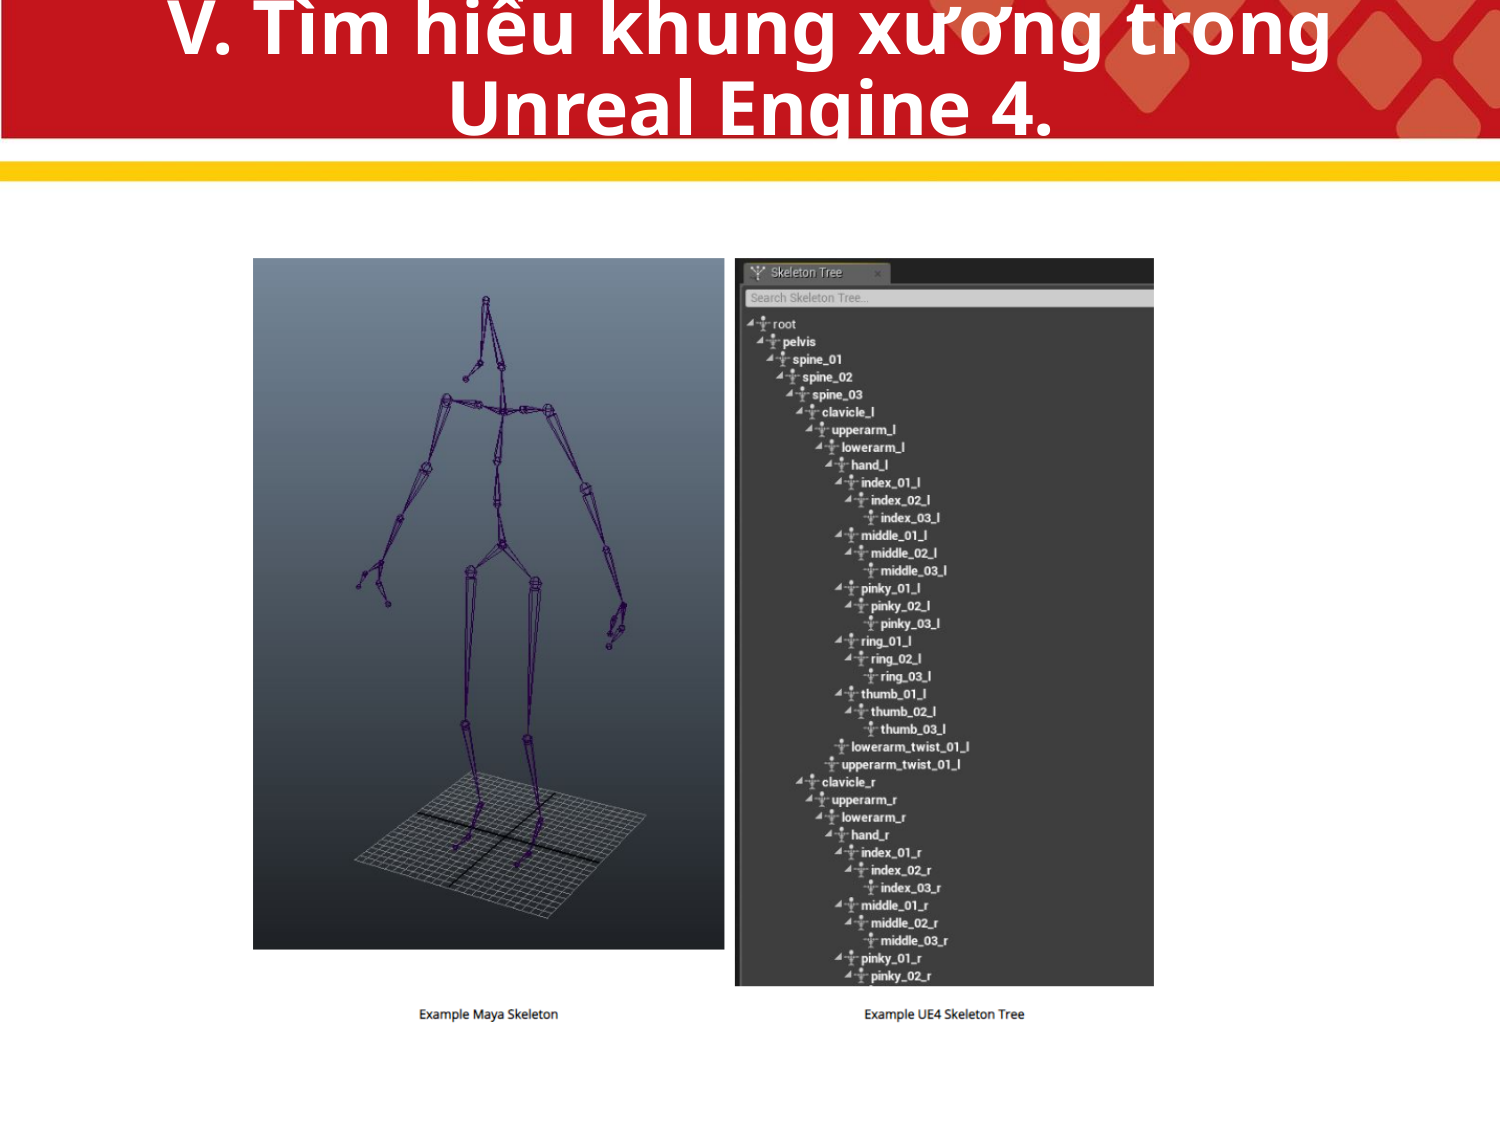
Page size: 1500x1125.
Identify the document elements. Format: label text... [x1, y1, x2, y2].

list [31, 220, 1471, 1025]
title V. Tìm hiểu khung xương trong Unreal Engine 4. [31, 0, 1471, 141]
picture [0, 0, 1500, 1125]
